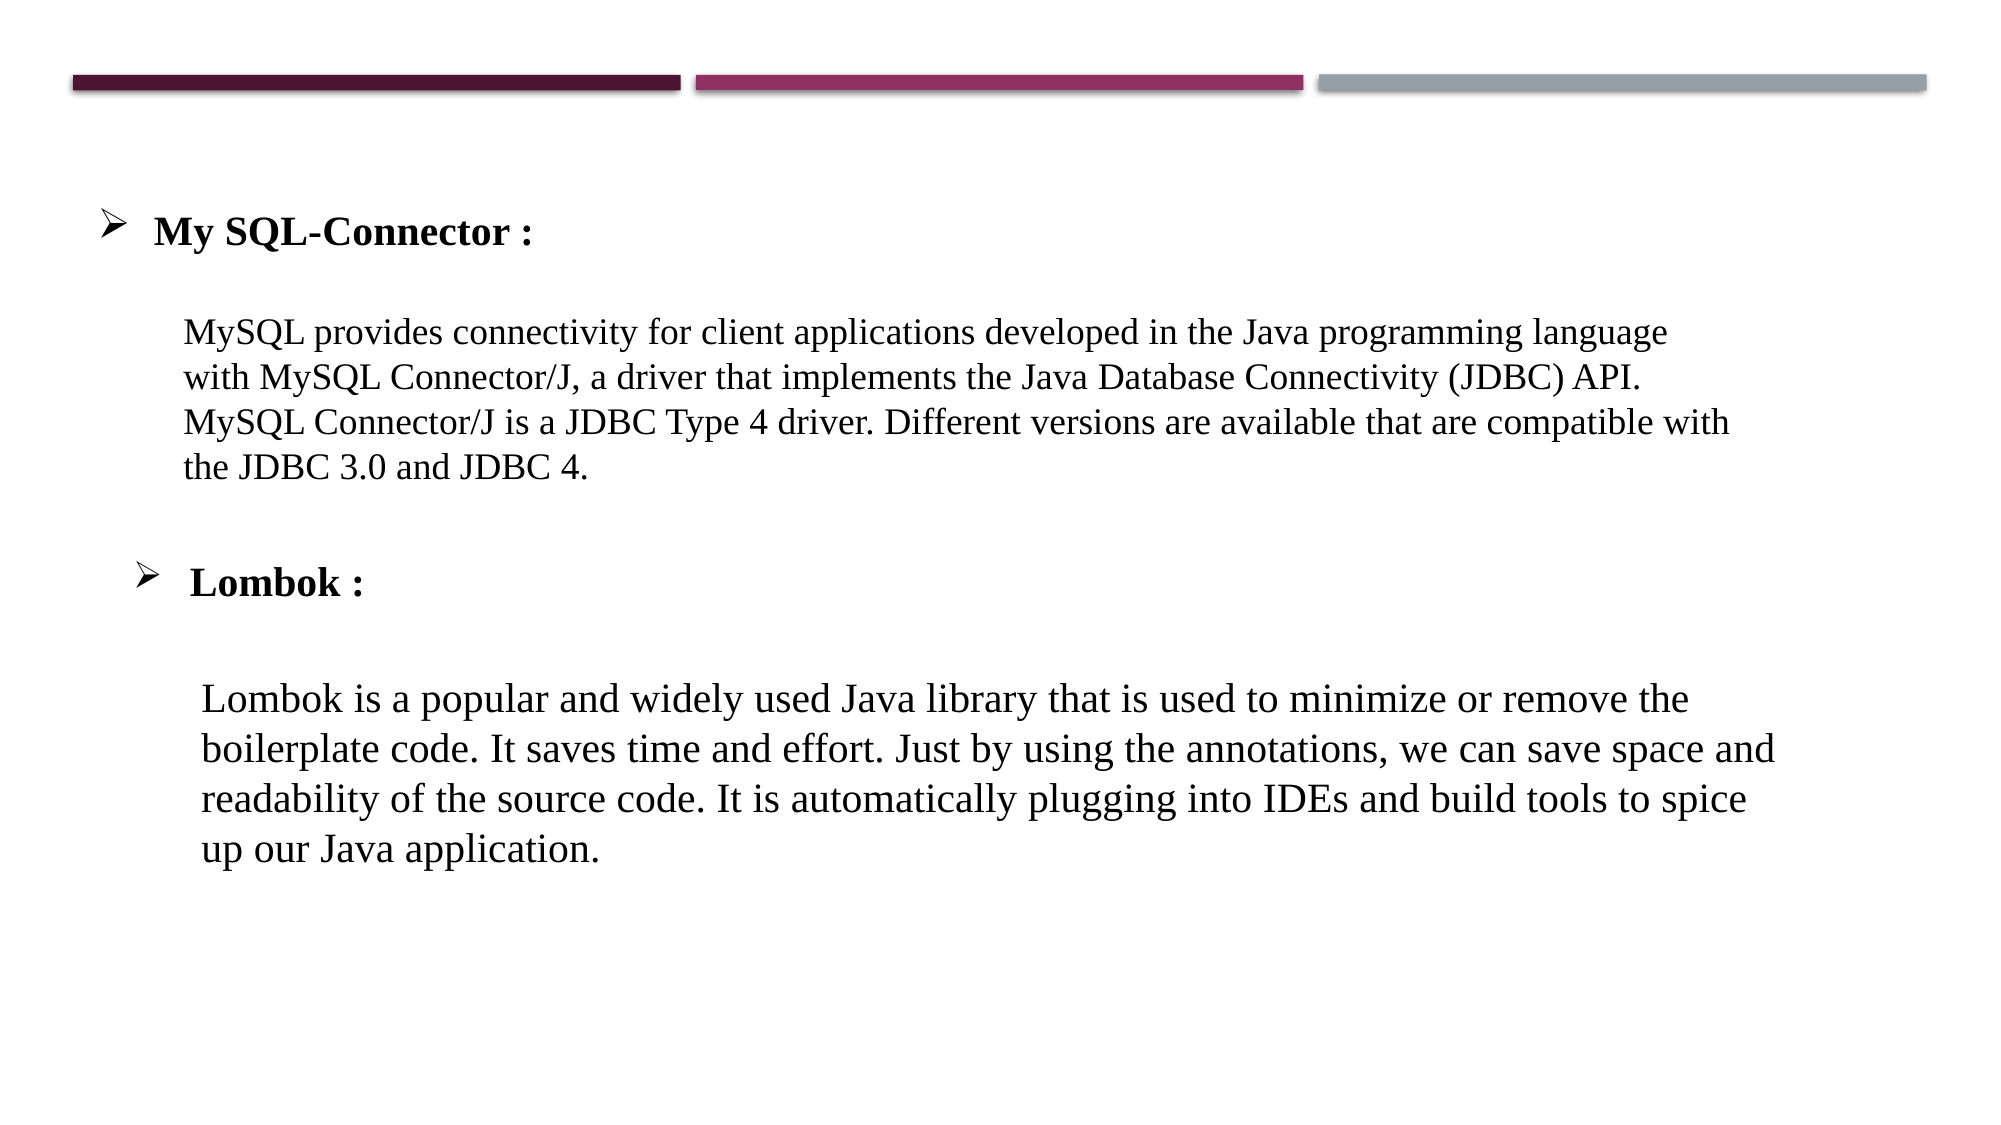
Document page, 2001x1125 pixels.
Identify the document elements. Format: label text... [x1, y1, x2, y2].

text_box My SQL-Connector : [82, 196, 703, 262]
text_box Lombok is a popular and widely used Java library that is used to minimize or remove the boilerplate code. It saves time and effort. Just by using the annotations, we can save space and readability of the source code. It is automatically plugging into IDEs and build tools to spice up our Java application. [186, 663, 1814, 879]
text_box Lombok : [118, 547, 536, 613]
text_box MySQL provides connectivity for client applications developed in the Java programming language with MySQL Connector/J, a driver that implements the Java Database Connectivity (JDBC) API. MySQL Connector/J is a JDBC Type 4 driver. Different versions are available that are compatible with the JDBC 3.0 and JDBC 4. [168, 299, 1758, 495]
